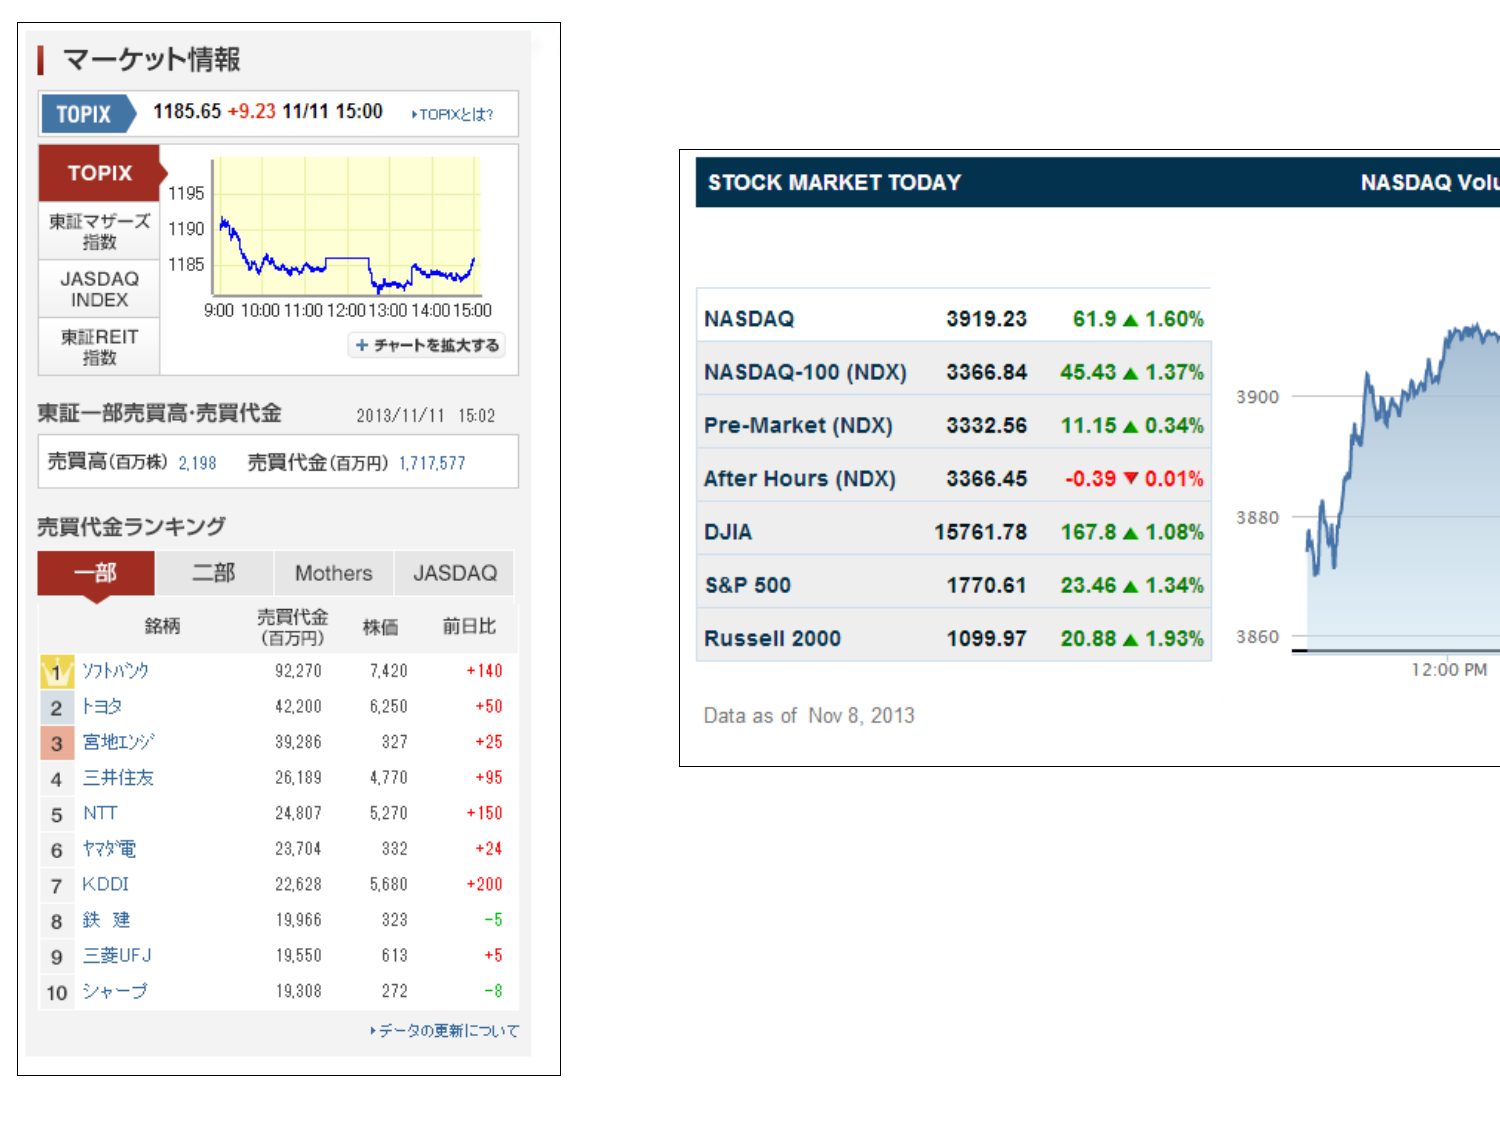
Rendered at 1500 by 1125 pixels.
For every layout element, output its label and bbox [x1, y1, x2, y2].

picture [678, 148, 1500, 767]
picture [17, 22, 562, 1076]
